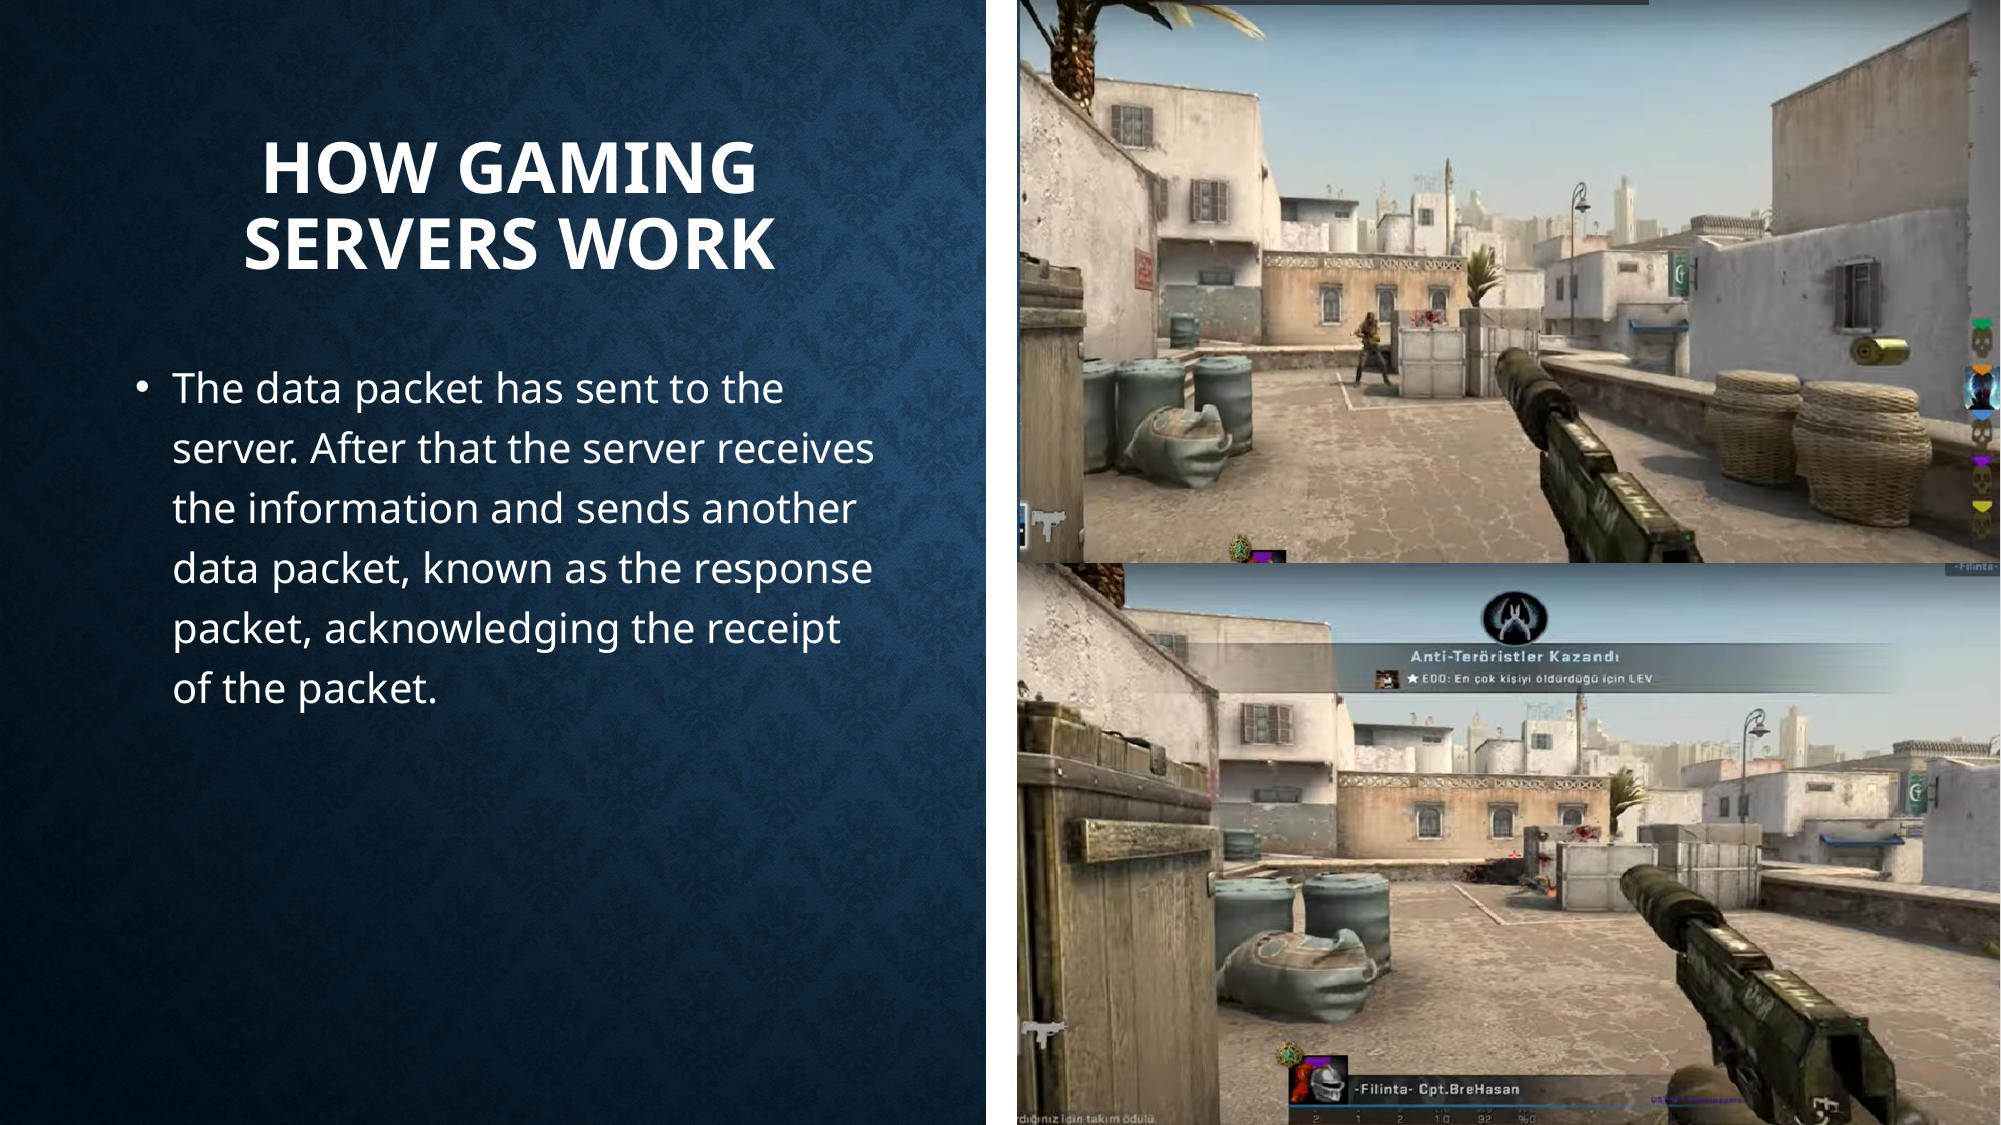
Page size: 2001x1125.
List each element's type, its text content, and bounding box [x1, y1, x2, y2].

list The data packet has sent to the server. After that the server receives the information and sends another data packet, known as the response packet, acknowledging the receipt of the packet. [120, 343, 900, 943]
picture [1013, 0, 2000, 1125]
text_box [0, 0, 986, 1125]
title How gamıng servers work [120, 99, 900, 318]
